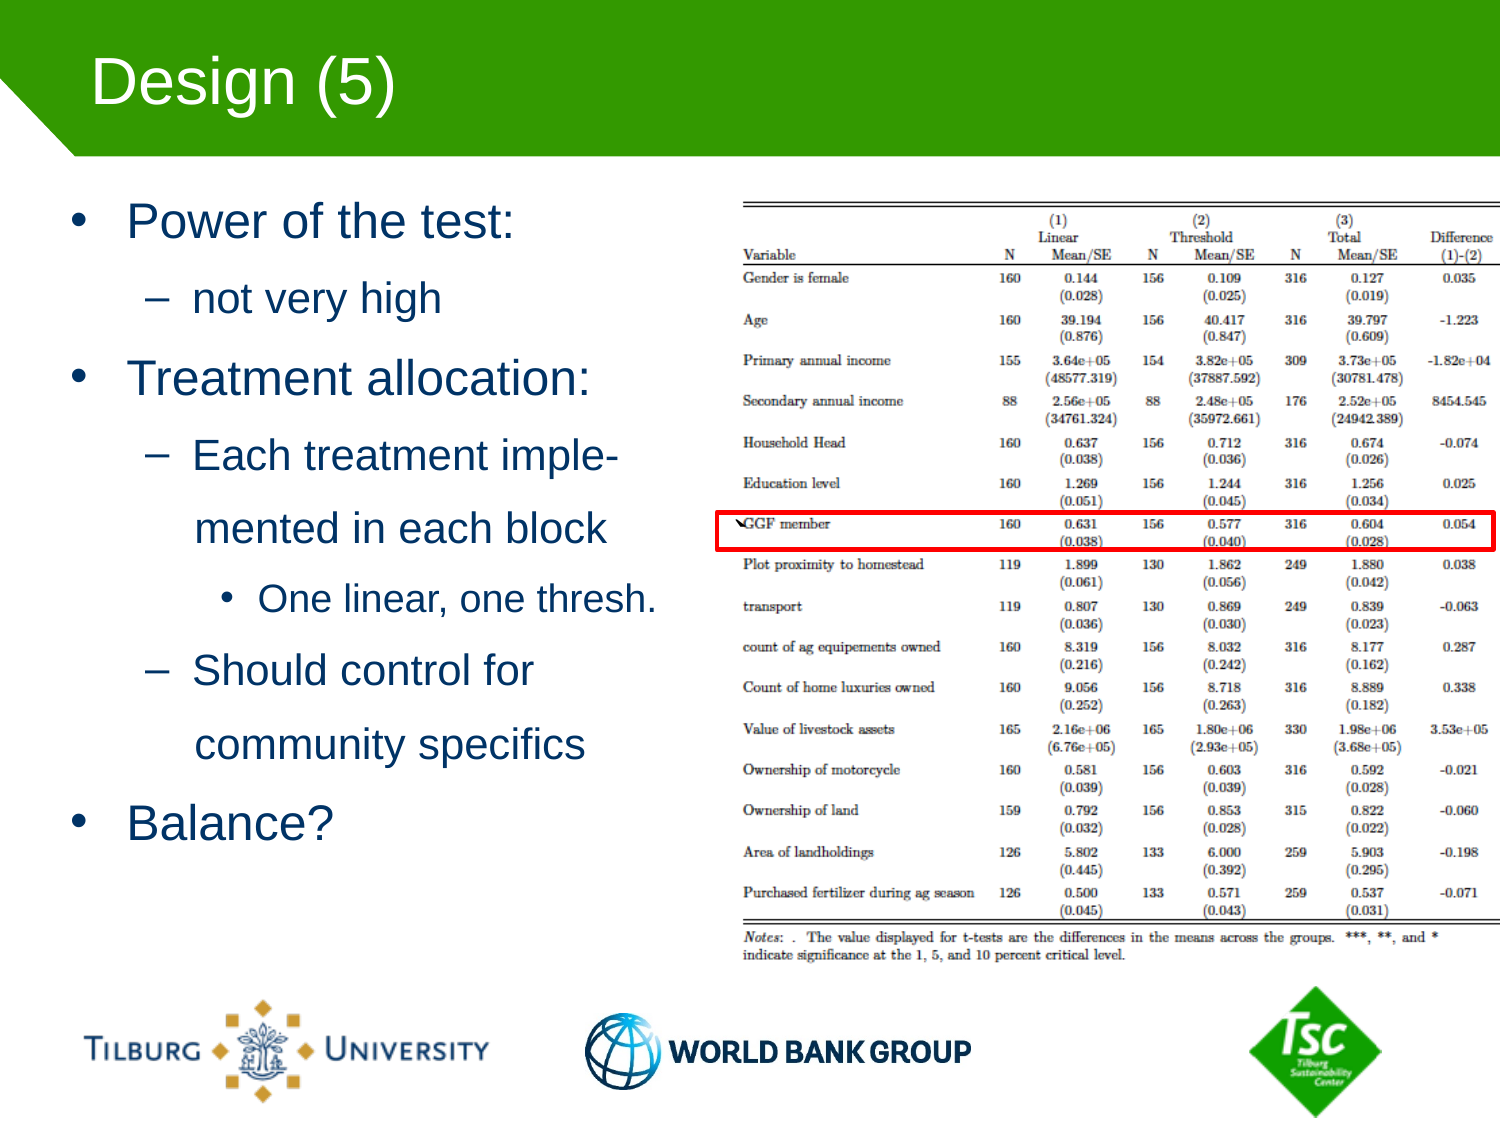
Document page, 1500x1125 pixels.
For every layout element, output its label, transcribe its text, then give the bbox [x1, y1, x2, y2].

picture [78, 994, 495, 1111]
picture [605, 1026, 622, 1039]
title Design (5) [74, 0, 1426, 157]
picture [585, 1013, 971, 1090]
picture [1249, 986, 1382, 1118]
text_box Power of the test: not very high Treatment allocation: Each treatment imple- mented in each block One linear, one thresh. Should control for community specifics Balance? [55, 181, 1407, 826]
picture [605, 1020, 620, 1027]
picture [618, 1028, 630, 1044]
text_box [723, 187, 1500, 981]
